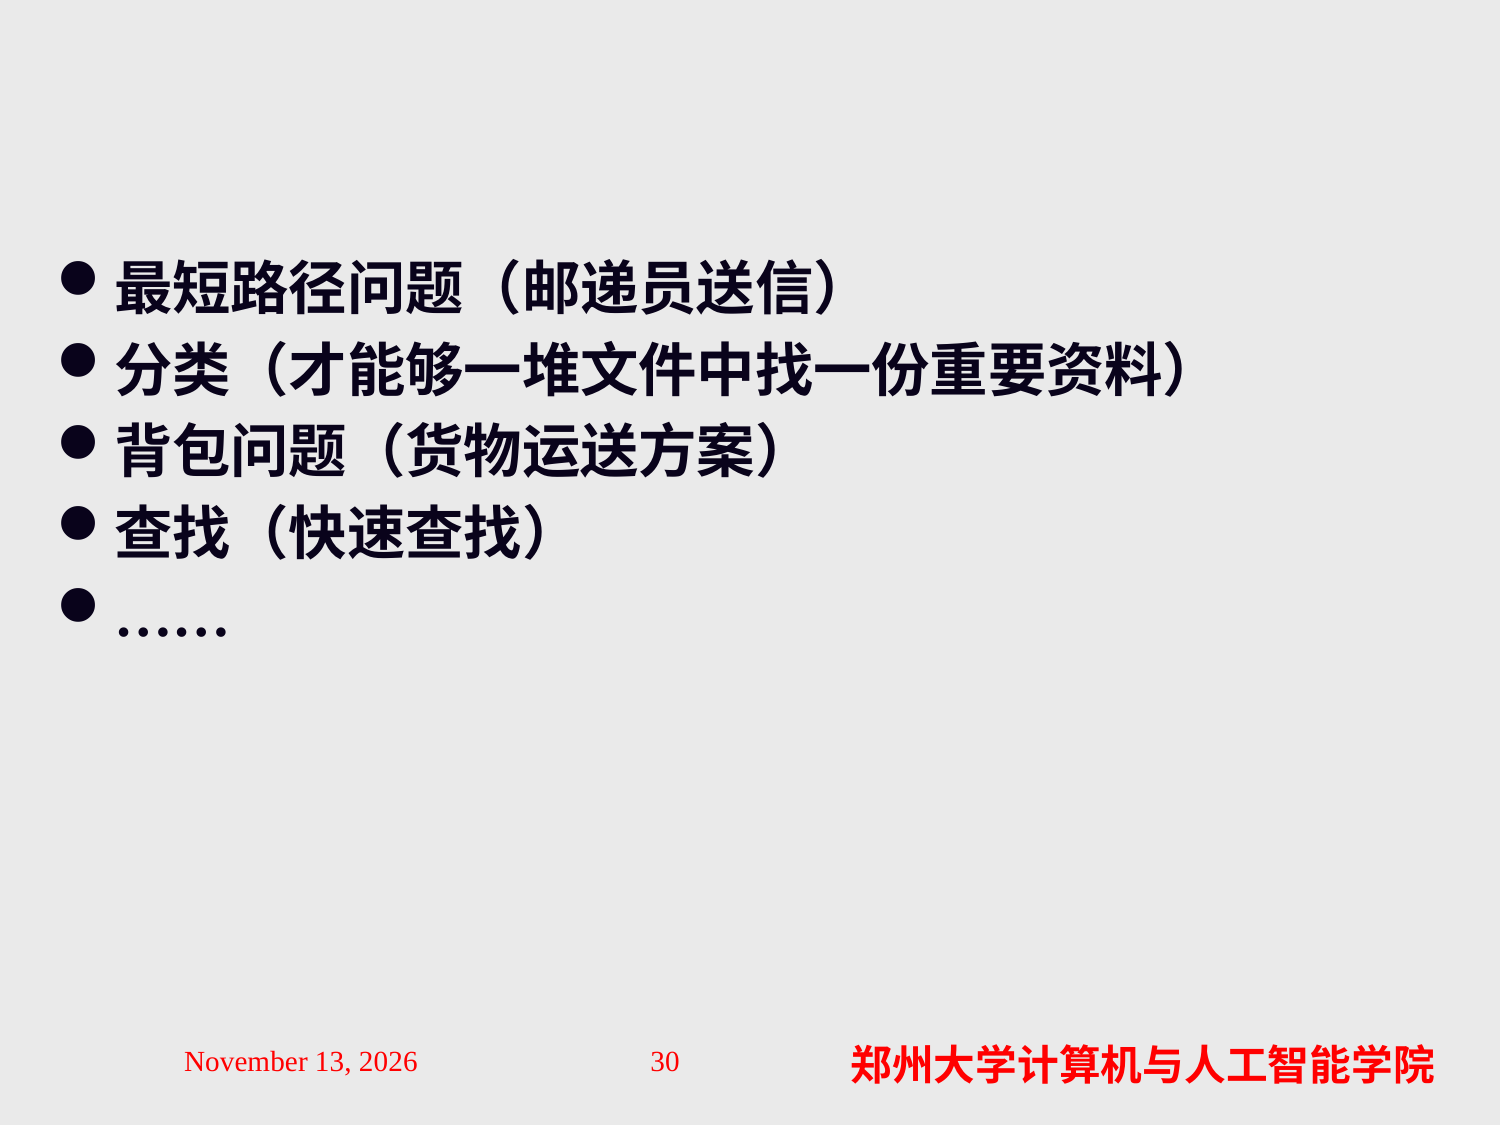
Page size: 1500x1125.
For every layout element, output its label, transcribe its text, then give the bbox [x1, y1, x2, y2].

list 最短路径问题（邮递员送信） 分类（才能够一堆文件中找一份重要资料） 背包问题（货物运送方案） 查找（快速查找） …… [40, 243, 1471, 987]
